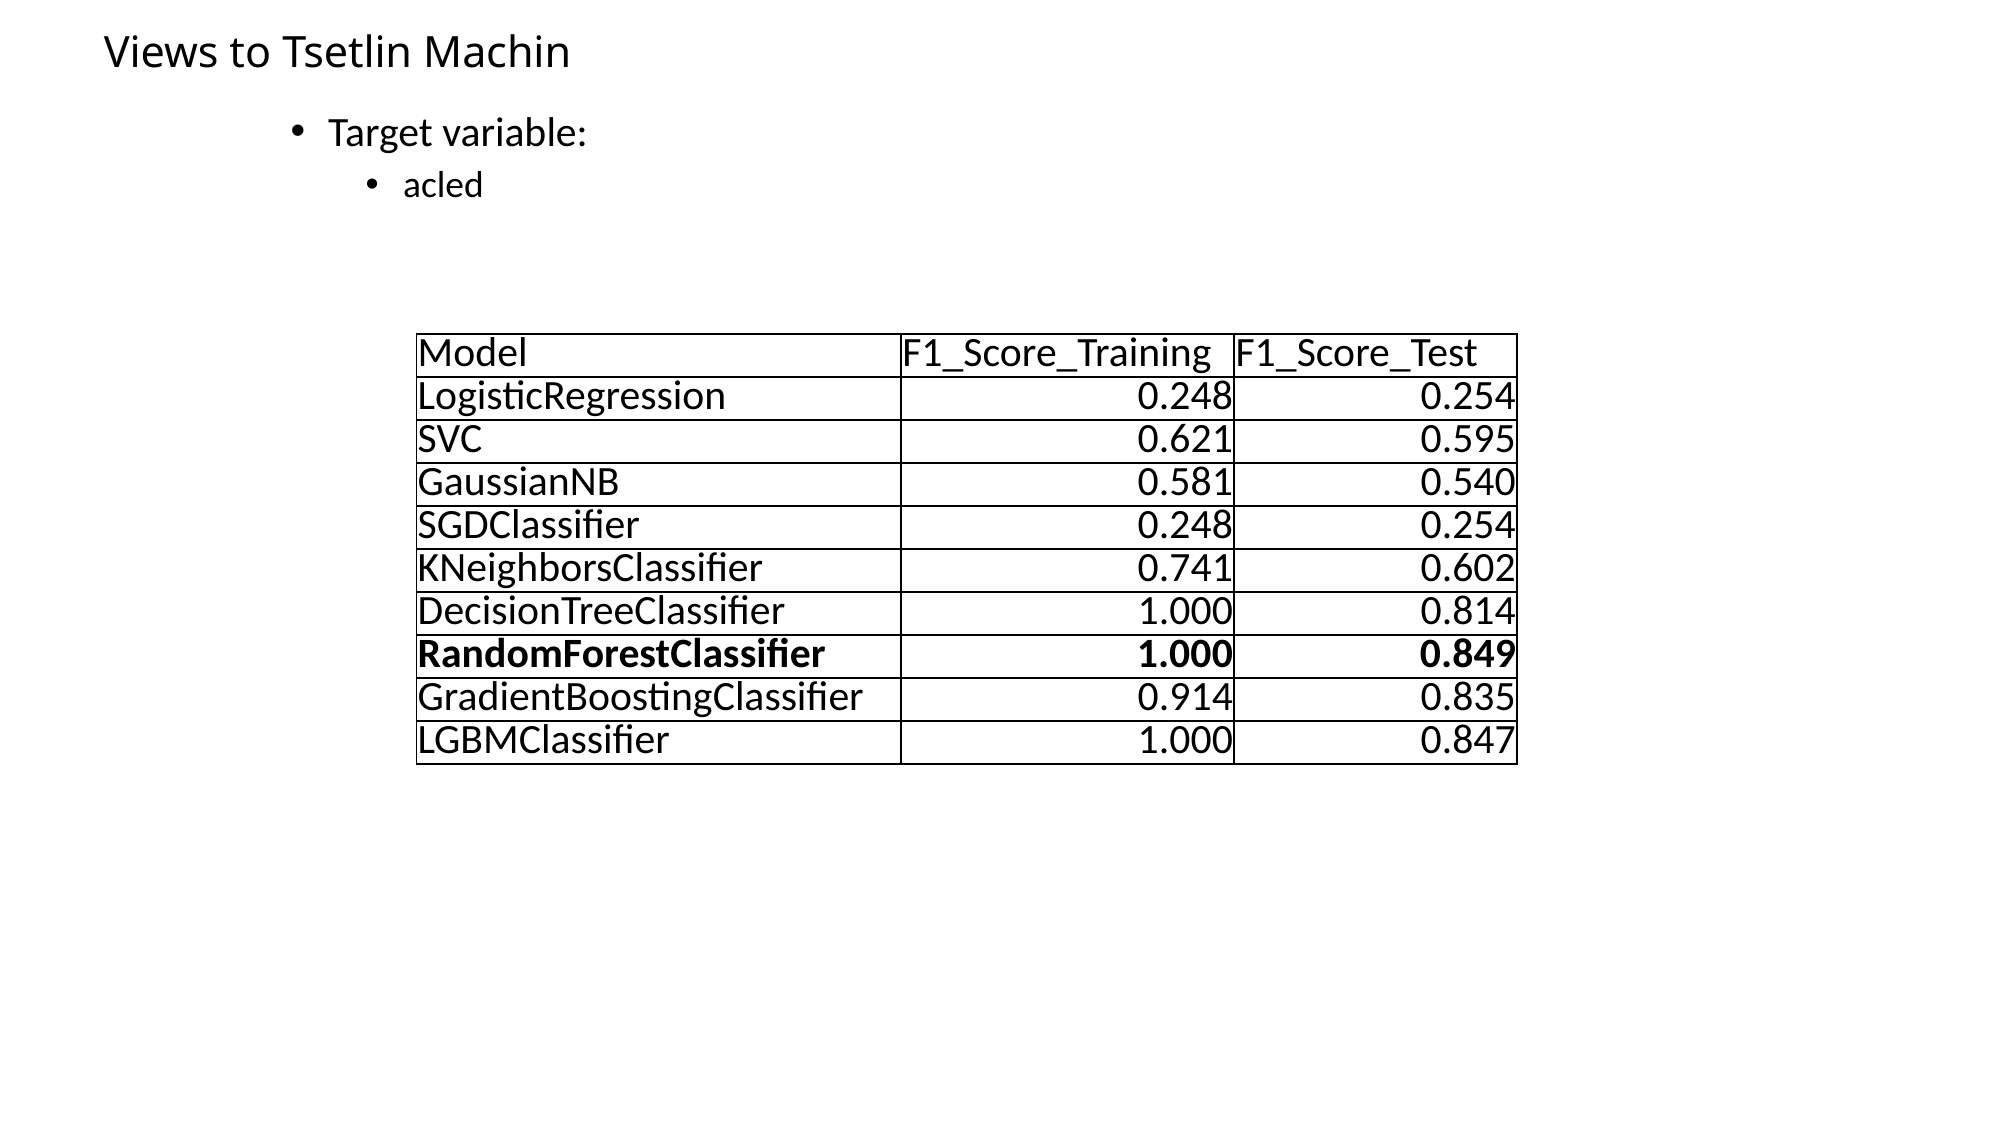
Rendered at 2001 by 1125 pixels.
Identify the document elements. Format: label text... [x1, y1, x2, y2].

table_cell LogisticRegression [417, 378, 900, 419]
table_cell 0.254 [1235, 507, 1516, 548]
table_cell 0.602 [1235, 550, 1516, 591]
table_cell 1.000 [902, 722, 1233, 763]
table_cell 0.835 [1235, 679, 1516, 720]
table_cell 0.814 [1235, 593, 1516, 634]
table_cell 1.000 [902, 593, 1233, 634]
table_cell 0.581 [902, 464, 1233, 505]
table_cell 0.914 [902, 679, 1233, 720]
text_box Views to Tsetlin Machin [89, 22, 1911, 84]
table_cell SGDClassifier [417, 507, 900, 548]
table_cell 0.847 [1235, 722, 1516, 763]
table_cell 0.849 [1235, 636, 1516, 677]
table_header F1_Score_Training [902, 335, 1233, 376]
table_cell 0.248 [902, 378, 1233, 419]
table_cell KNeighborsClassifier [417, 550, 900, 591]
table_cell RandomForestClassifier [417, 636, 900, 677]
table_cell 0.248 [902, 507, 1233, 548]
table_cell SVC [417, 421, 900, 462]
table_cell 0.540 [1235, 464, 1516, 505]
table_cell 0.595 [1235, 421, 1516, 462]
text_box Target variable: acled [125, 102, 1851, 1113]
table_header F1_Score_Test [1235, 335, 1516, 376]
table_cell 0.254 [1235, 378, 1516, 419]
table_header Model [417, 335, 900, 376]
table_cell 0.741 [902, 550, 1233, 591]
table_cell LGBMClassifier [417, 722, 900, 763]
table_cell GradientBoostingClassifier [417, 679, 900, 720]
table_cell GaussianNB [417, 464, 900, 505]
table_cell 0.621 [902, 421, 1233, 462]
table_cell 1.000 [902, 636, 1233, 677]
table_cell DecisionTreeClassifier [417, 593, 900, 634]
